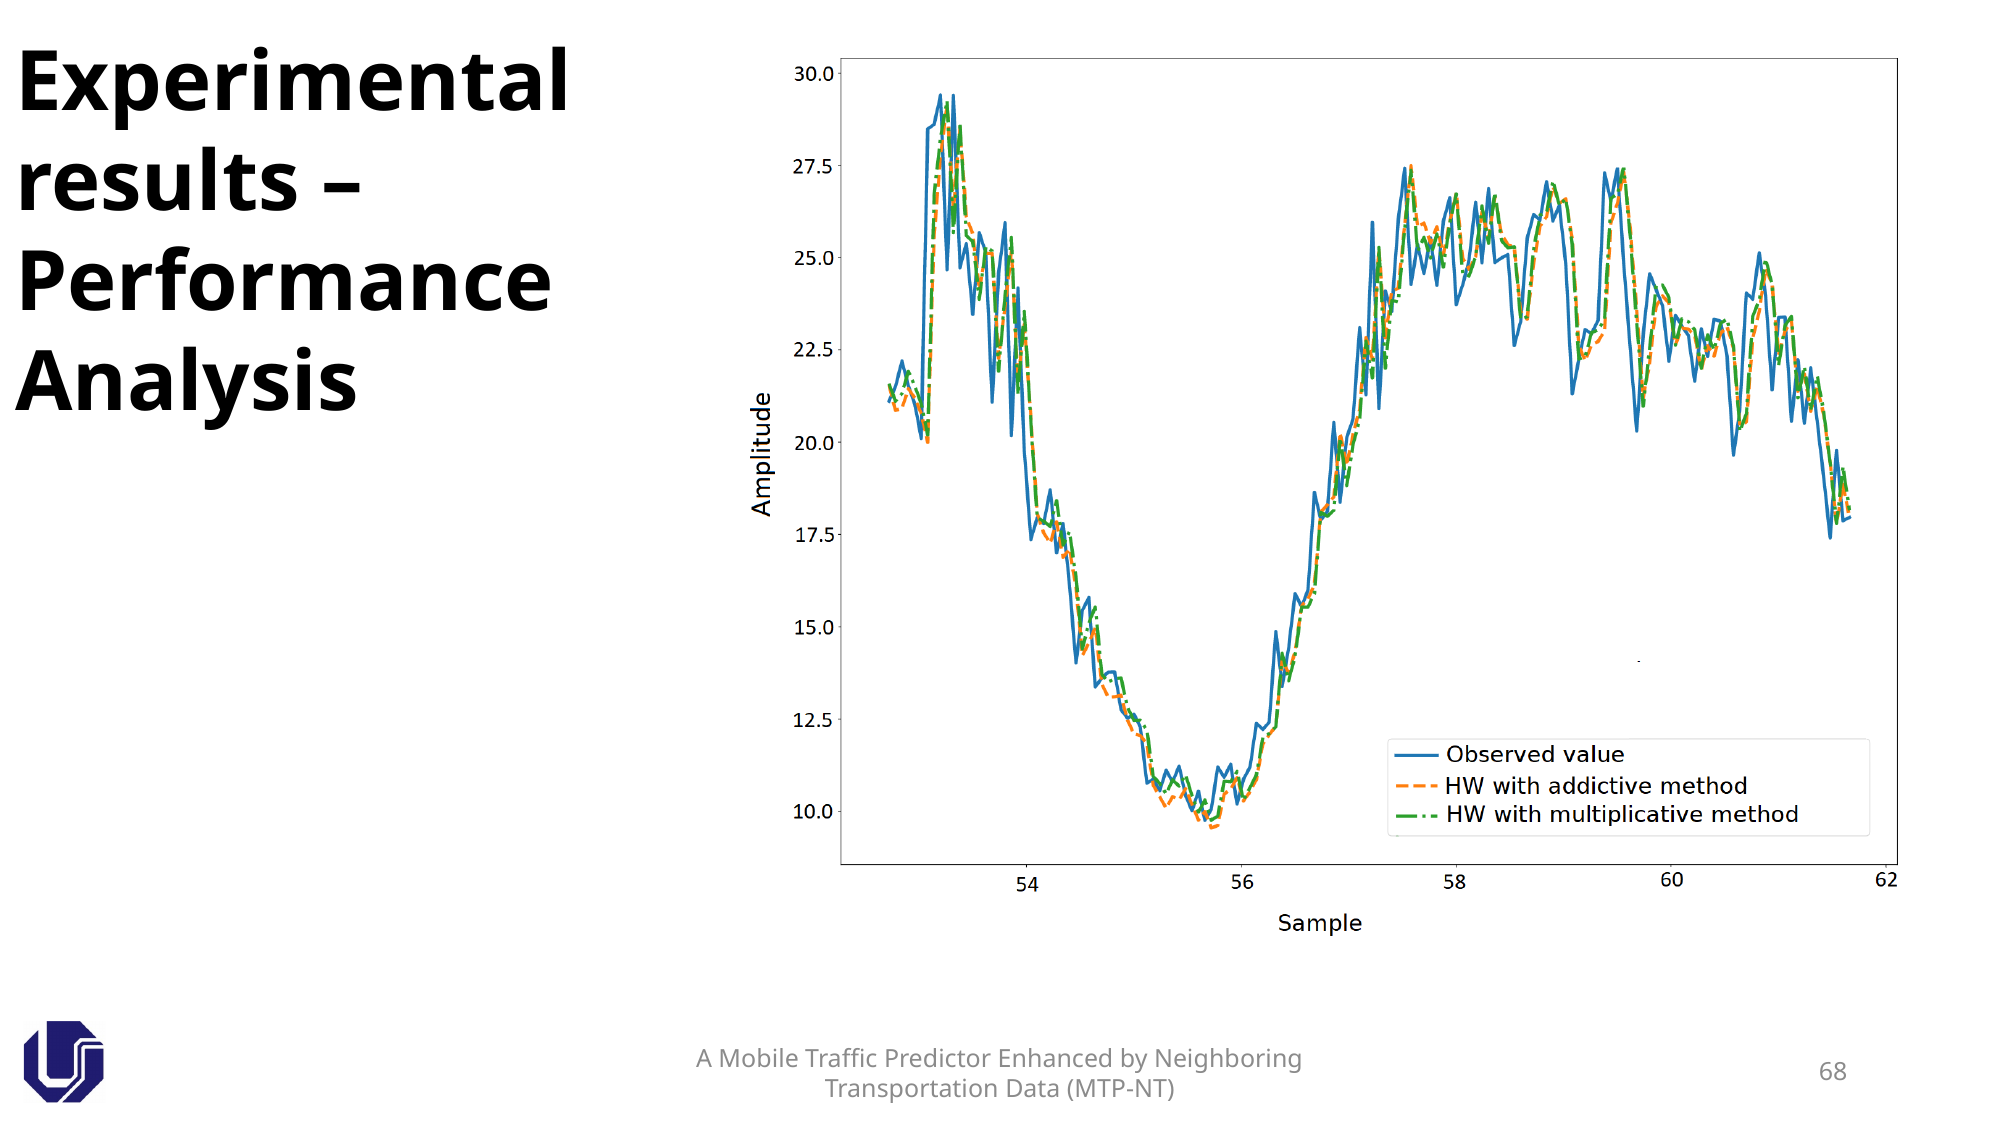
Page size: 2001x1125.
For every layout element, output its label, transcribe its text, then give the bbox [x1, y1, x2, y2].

picture [23, 1021, 106, 1103]
text_box Experimental results – Performance Analysis [0, 17, 621, 437]
picture [621, 0, 2000, 1043]
slide_number 68 [1412, 1043, 1863, 1103]
footer A Mobile Traffic Predictor Enhanced by Neighboring Transportation Data (MTP-NT) [662, 1043, 1338, 1103]
